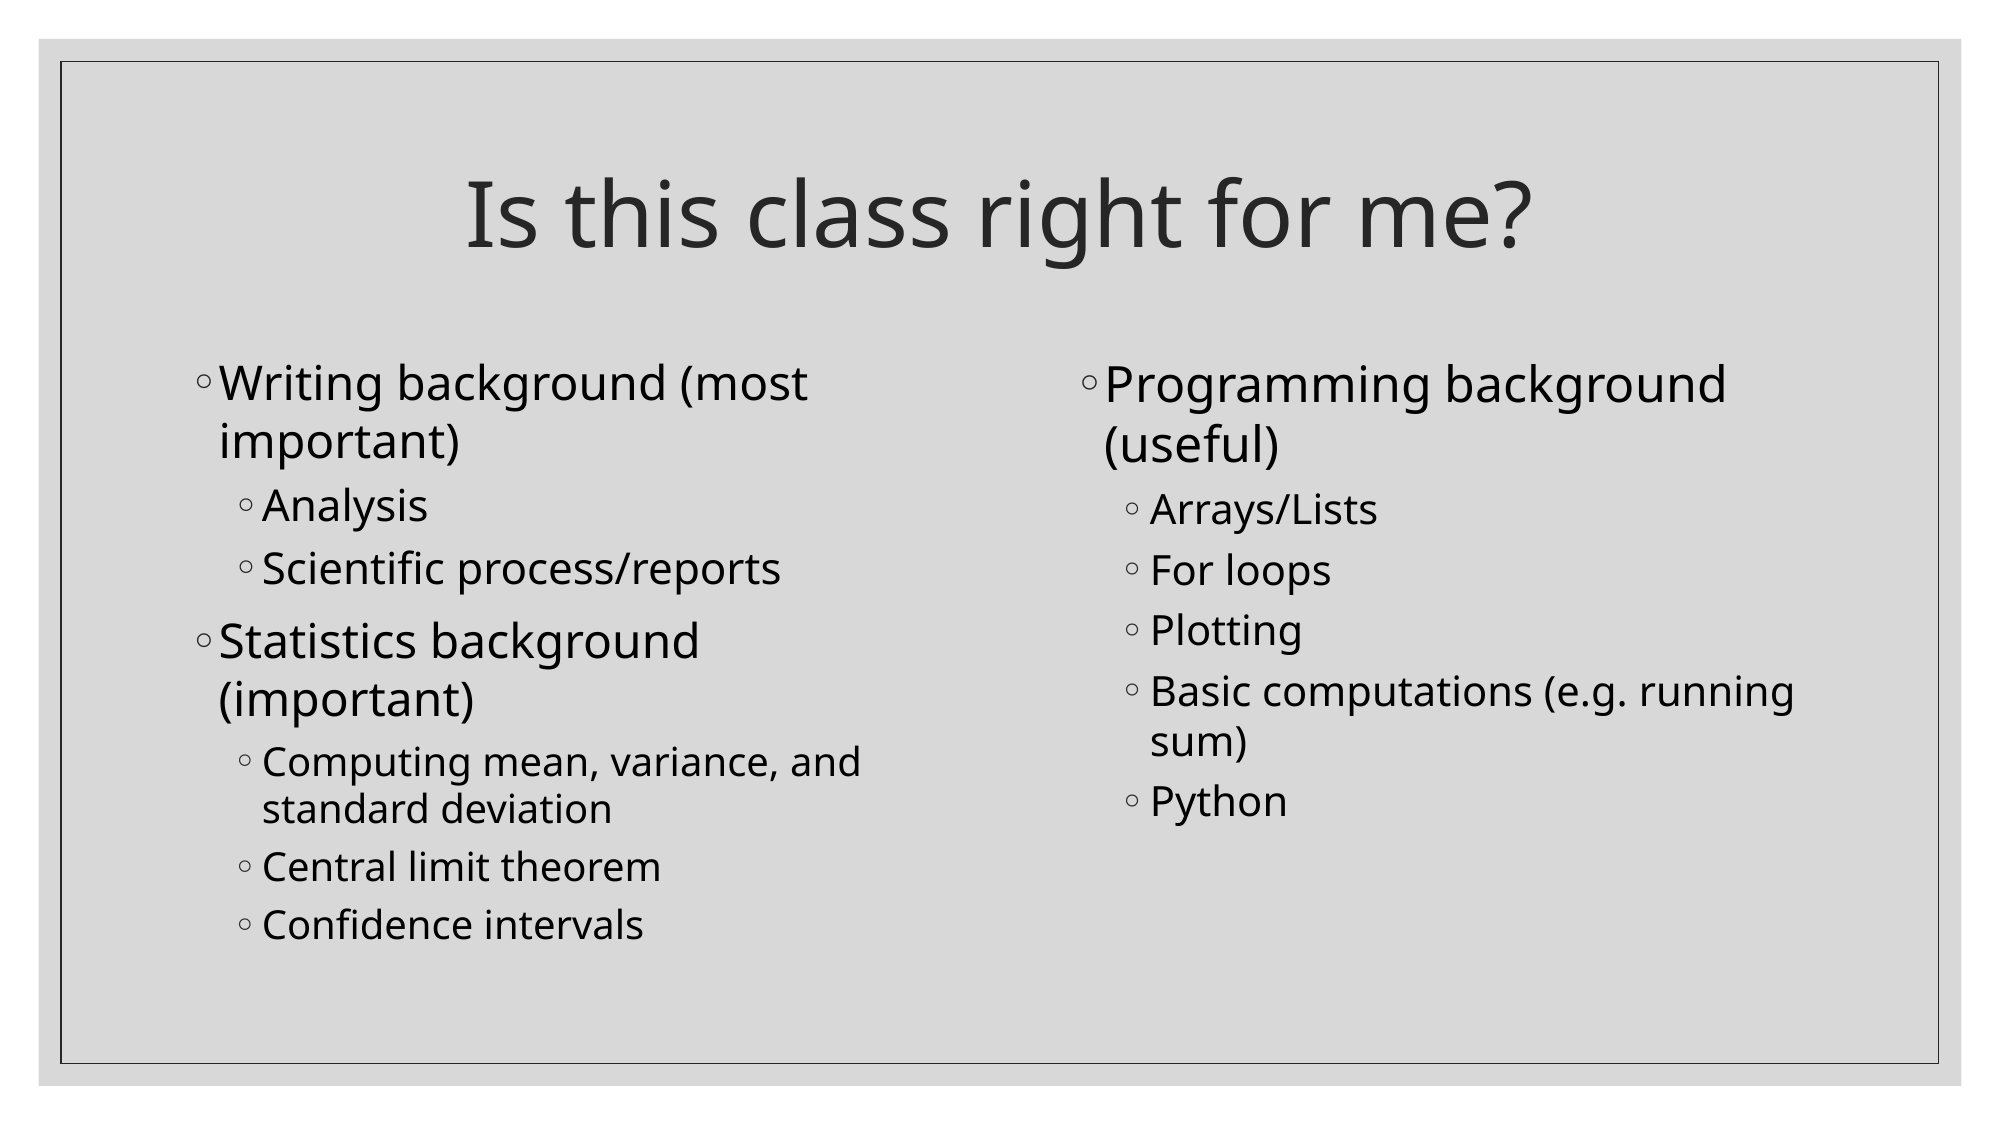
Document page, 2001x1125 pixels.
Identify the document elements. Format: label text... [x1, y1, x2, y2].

title Is this class right for me? [174, 105, 1825, 331]
list Programming background (useful) Arrays/Lists For loops Plotting Basic computations (e.g. running sum) Python [1059, 345, 1825, 960]
list Writing background (most important) Analysis Scientific process/reports Statistics background (important) Computing mean, variance, and standard deviation Central limit theorem Confidence intervals [174, 345, 940, 960]
